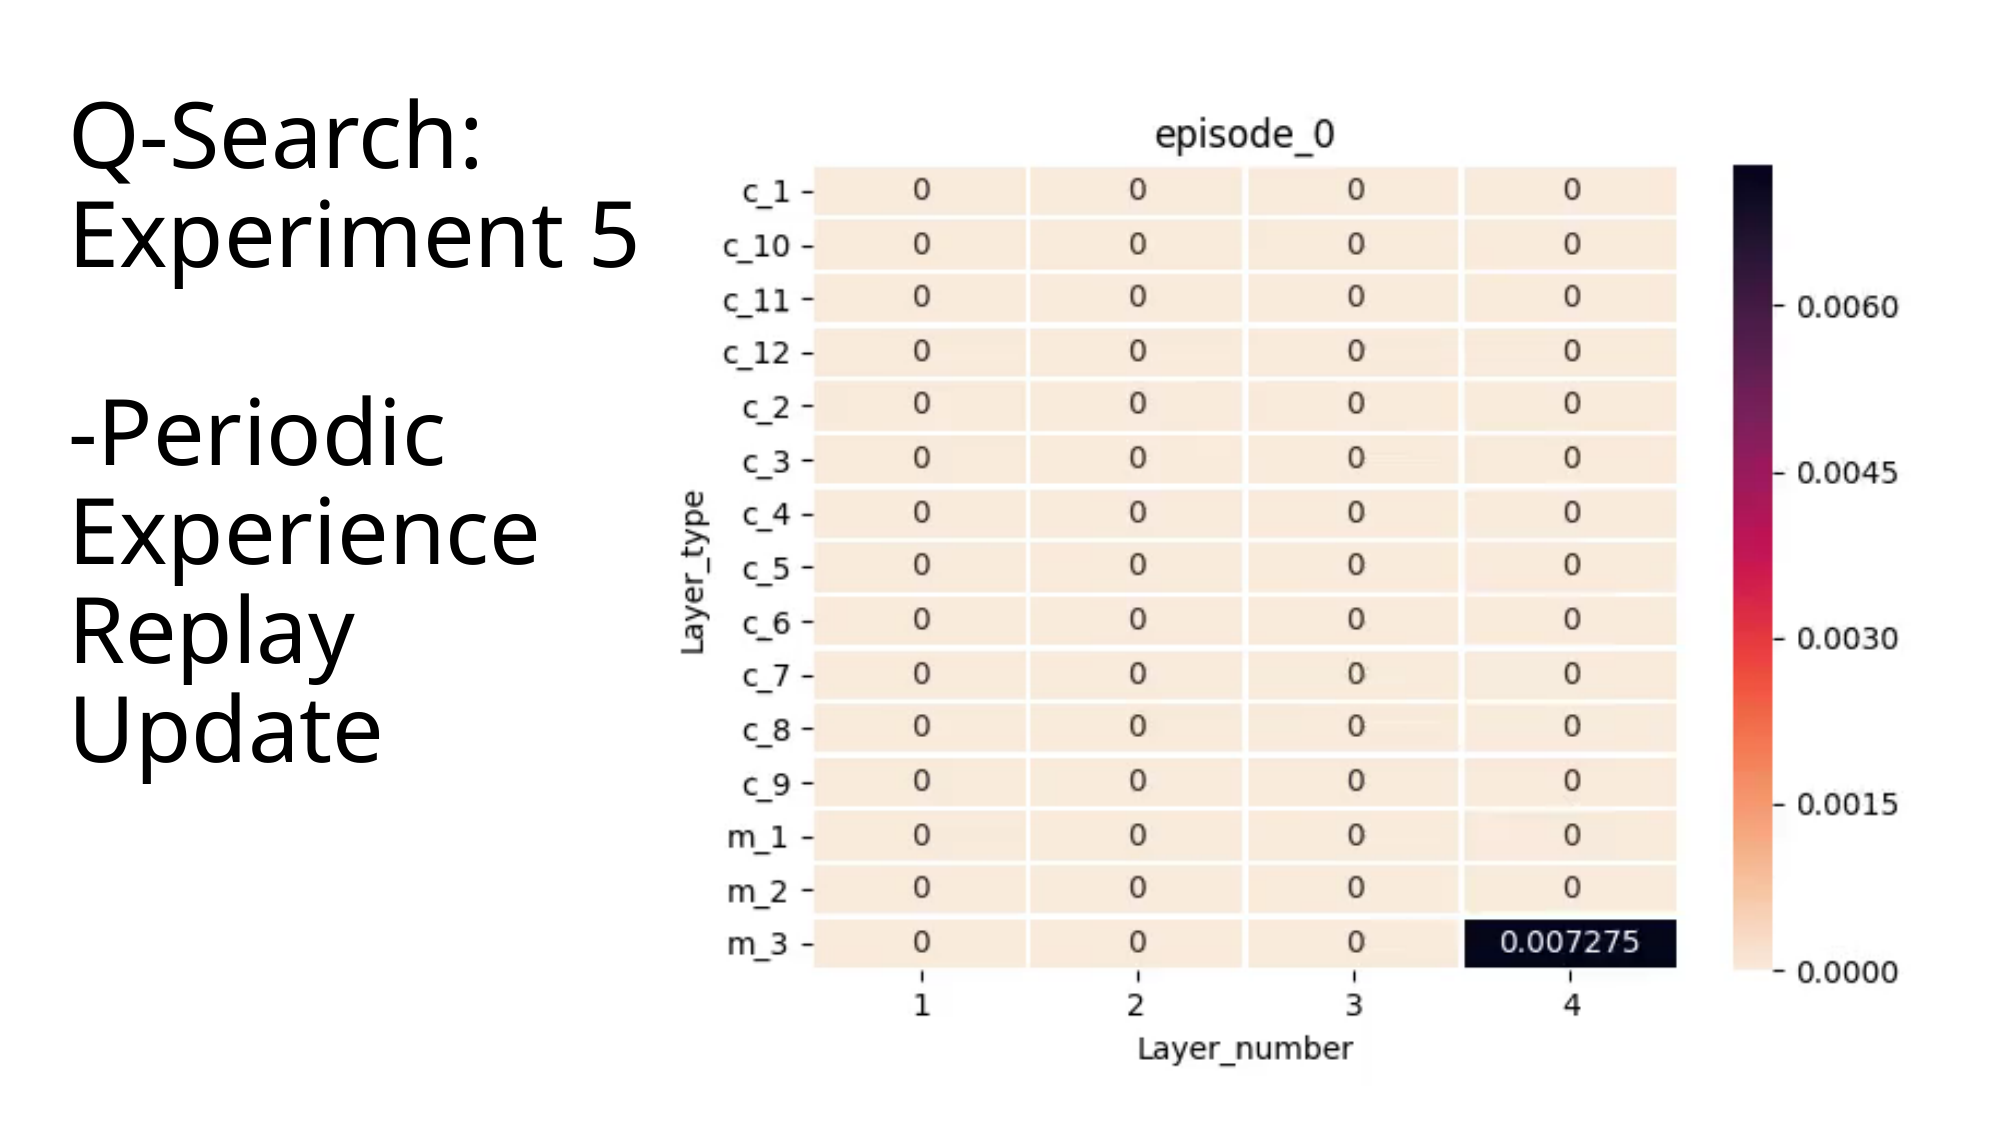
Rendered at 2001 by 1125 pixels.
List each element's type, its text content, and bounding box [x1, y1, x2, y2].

title Q-Search: Experiment 5 -Periodic Experience Replay Update [53, 59, 638, 812]
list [638, 38, 2000, 1087]
